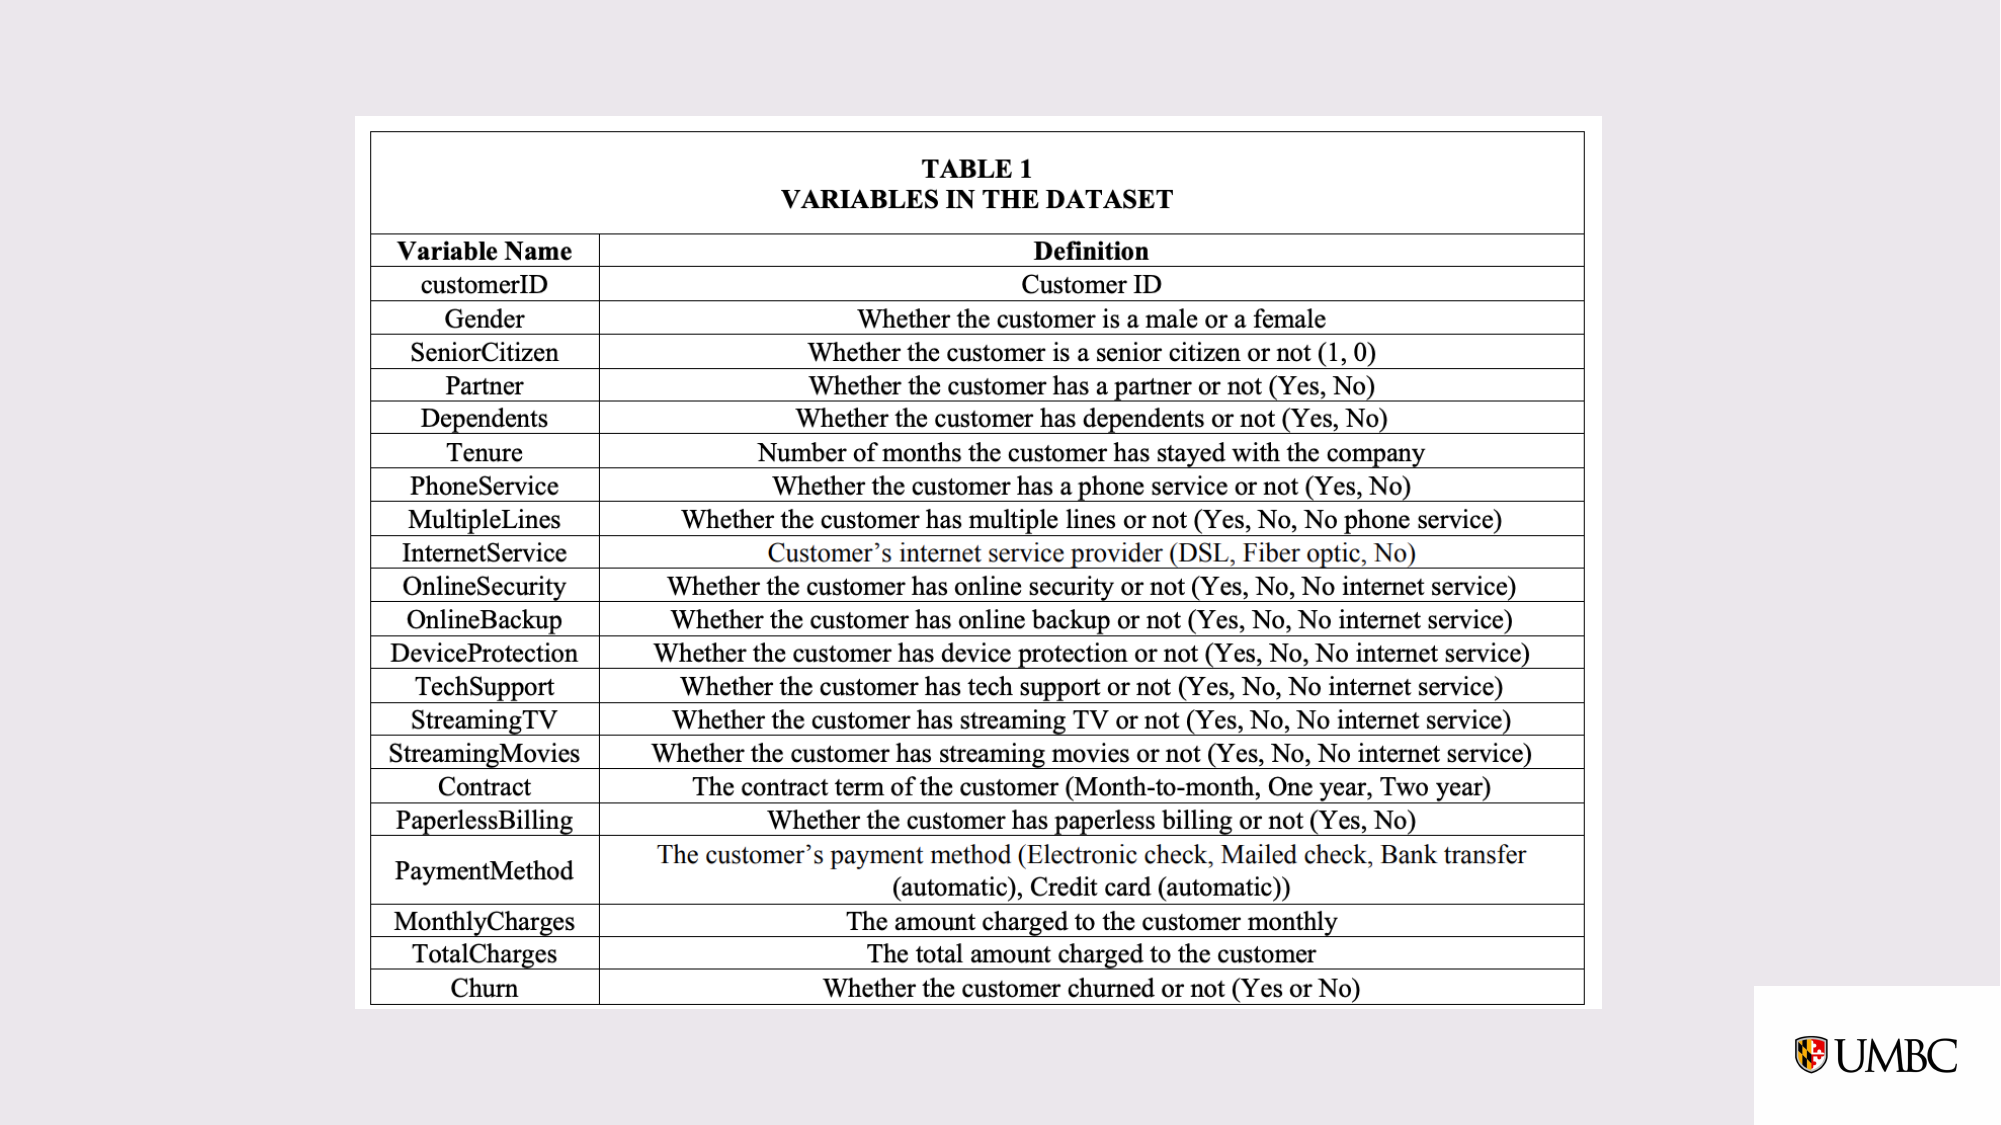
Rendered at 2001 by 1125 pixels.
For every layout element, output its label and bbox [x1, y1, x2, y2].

picture [1754, 986, 2000, 1125]
picture [355, 116, 1602, 1009]
